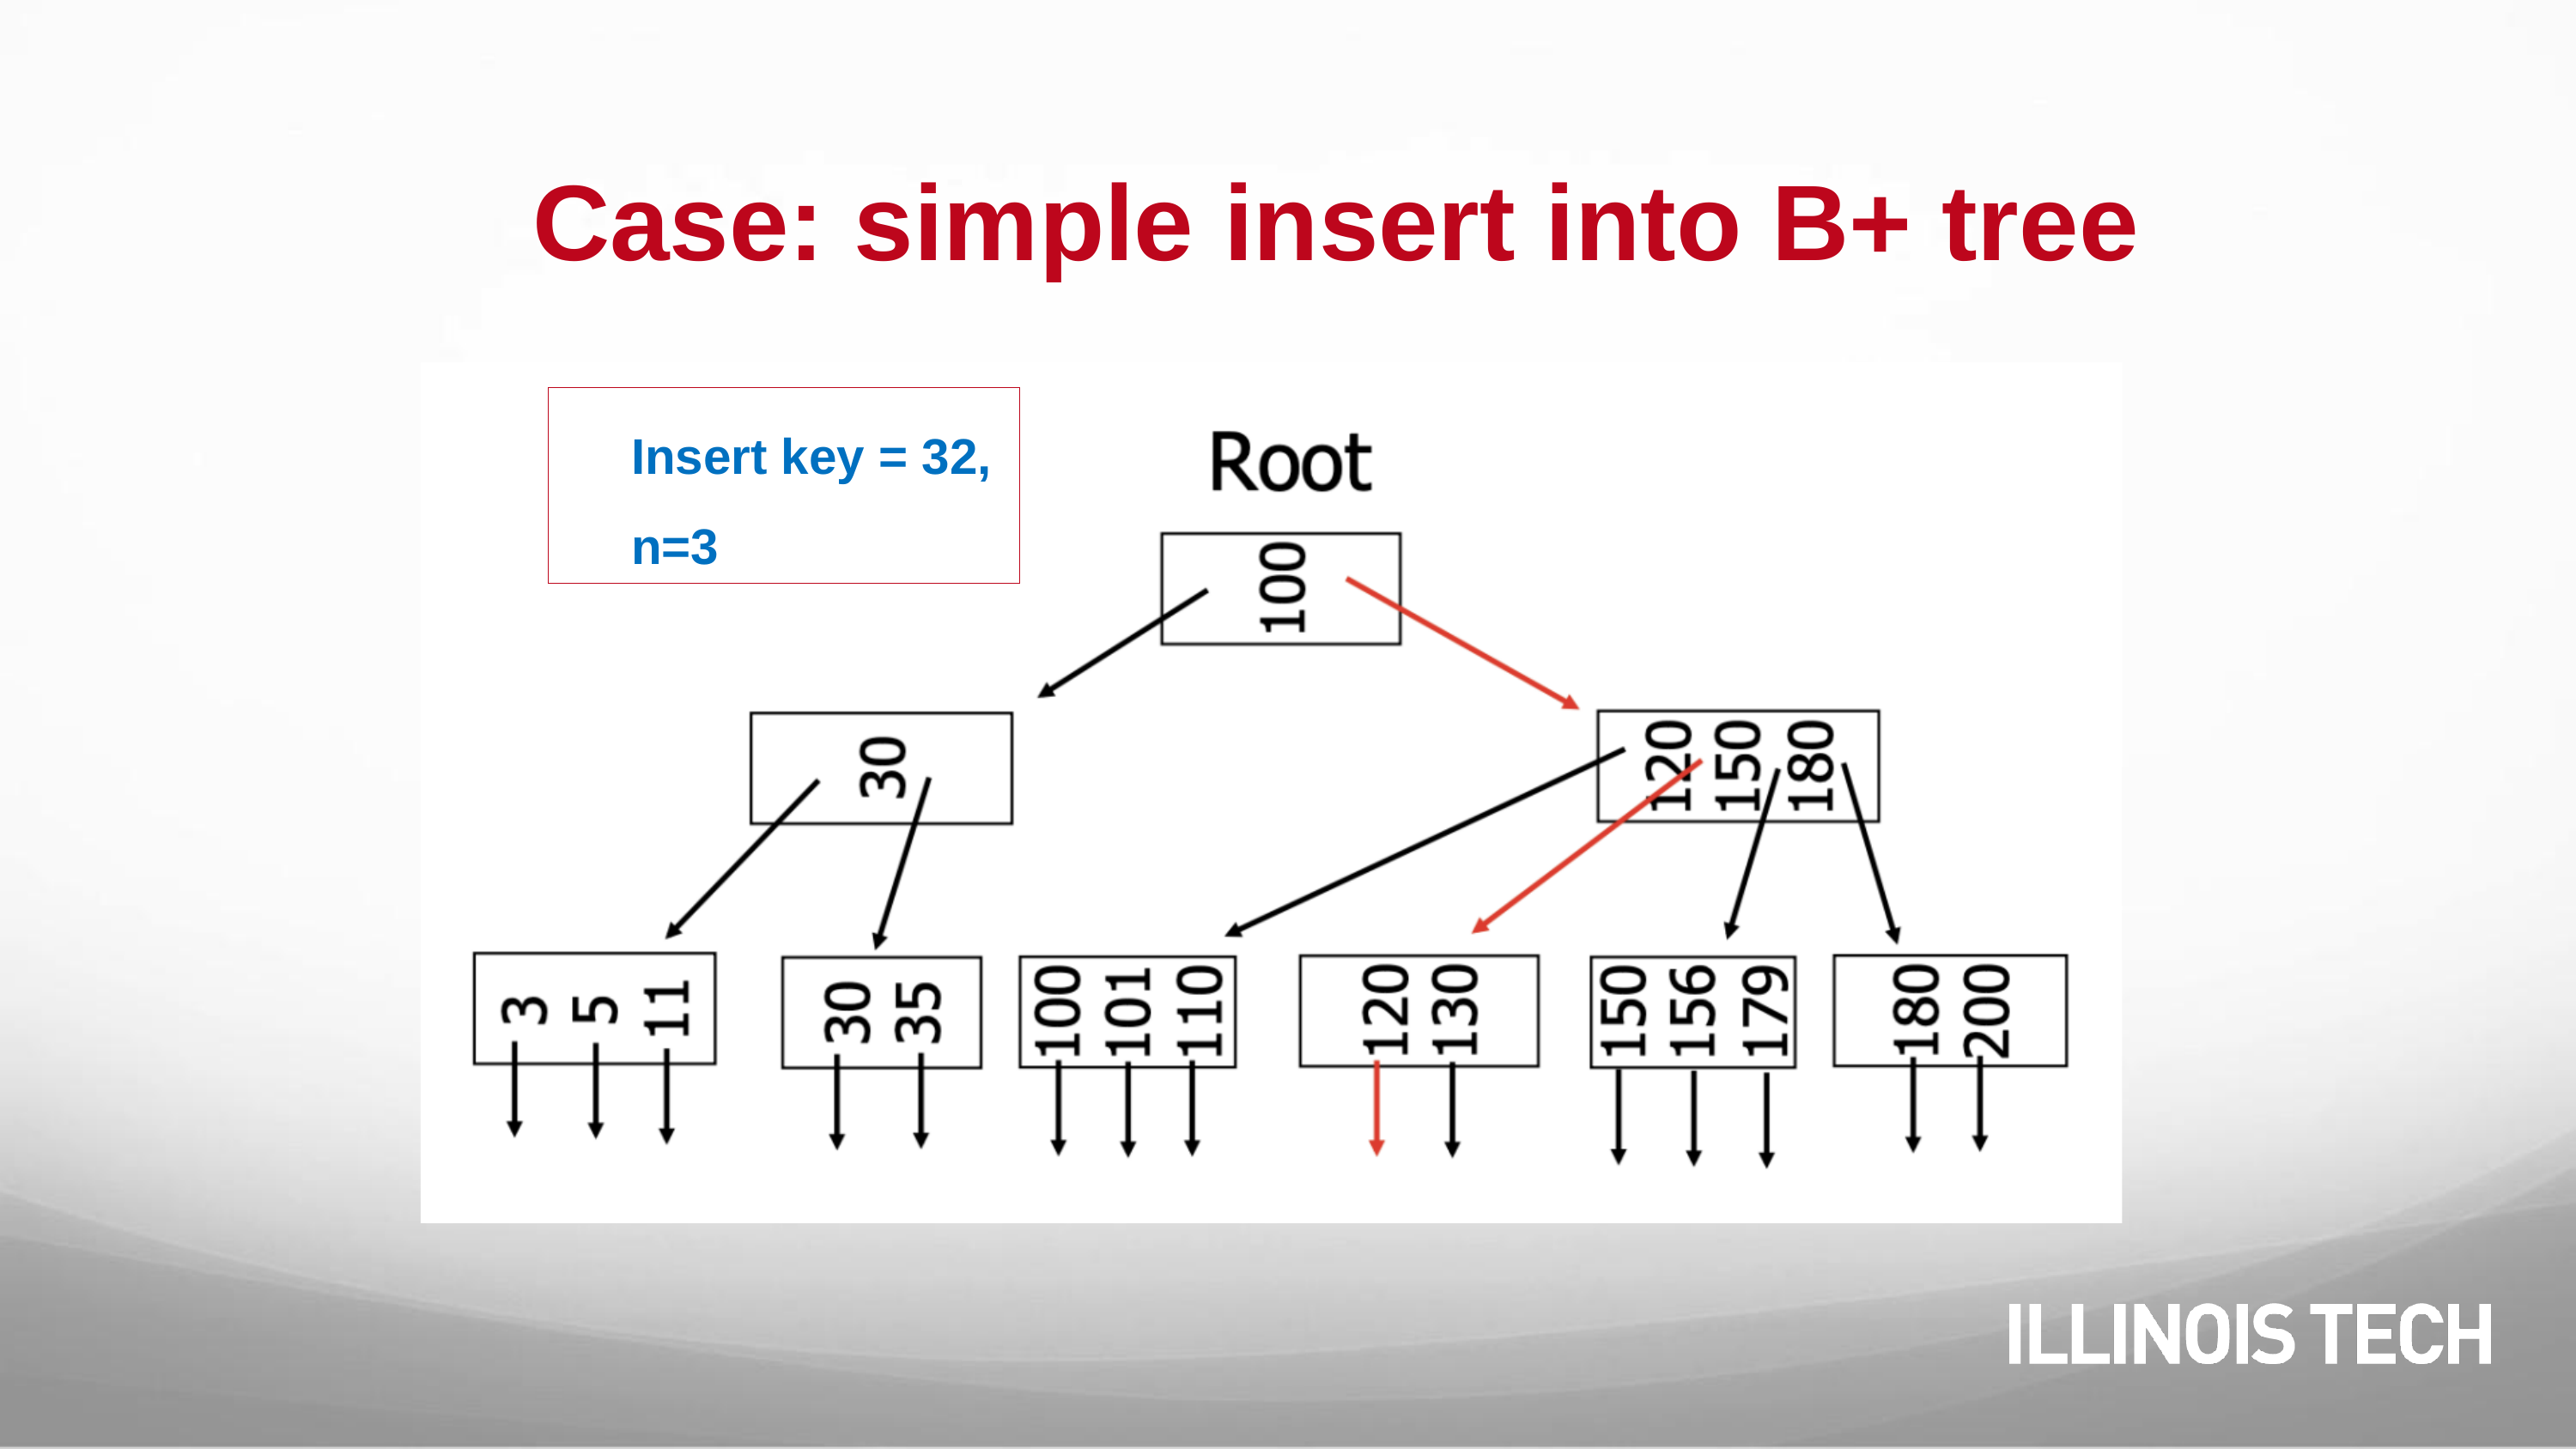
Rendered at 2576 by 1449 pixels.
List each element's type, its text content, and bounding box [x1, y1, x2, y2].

picture [0, 0, 2576, 1449]
title Case: simple insert into B+ tree [165, 70, 2508, 289]
